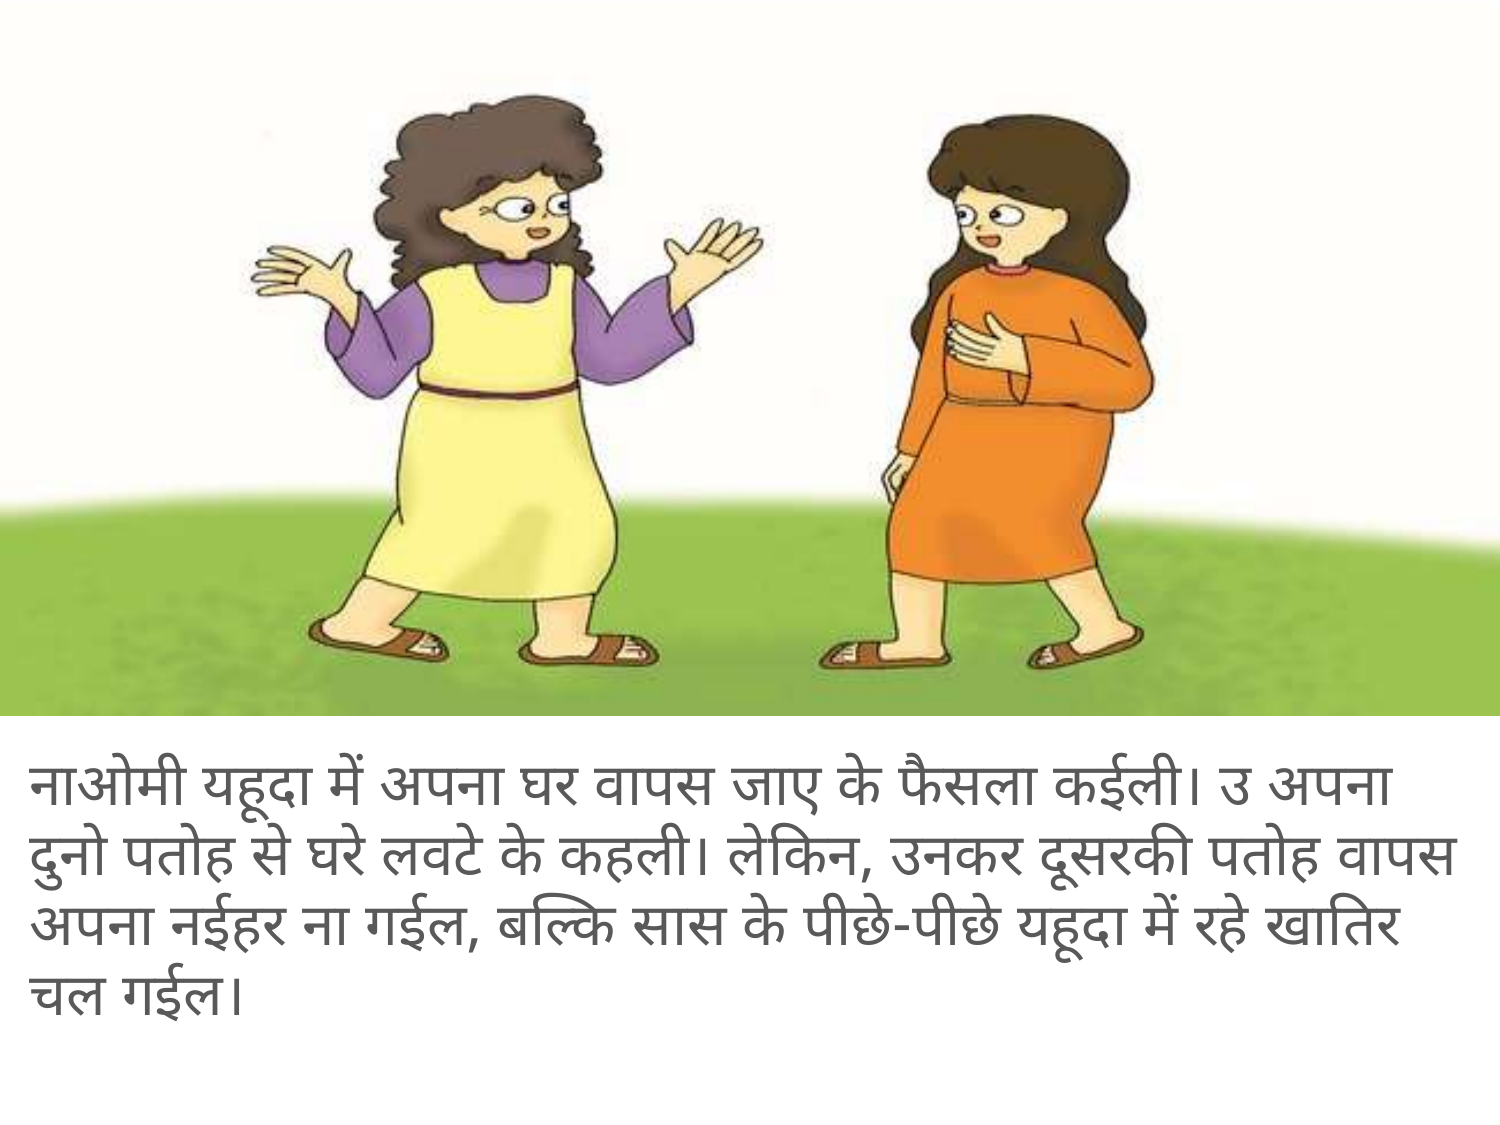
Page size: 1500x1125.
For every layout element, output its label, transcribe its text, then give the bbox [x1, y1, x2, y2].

text_box नाओमी यहूदा में अपना घर वापस जाए के फैसला कईली। उ अपना दुनो पतोह से घरे लवटे के कहली। लेकिन, उनकर दूसरकी पतोह वापस अपना नईहर ना गईल, बल्कि सास के पीछे-पीछे यहूदा में रहे खातिर चल गईल। [14, 739, 1486, 1035]
picture [0, 1, 1500, 717]
